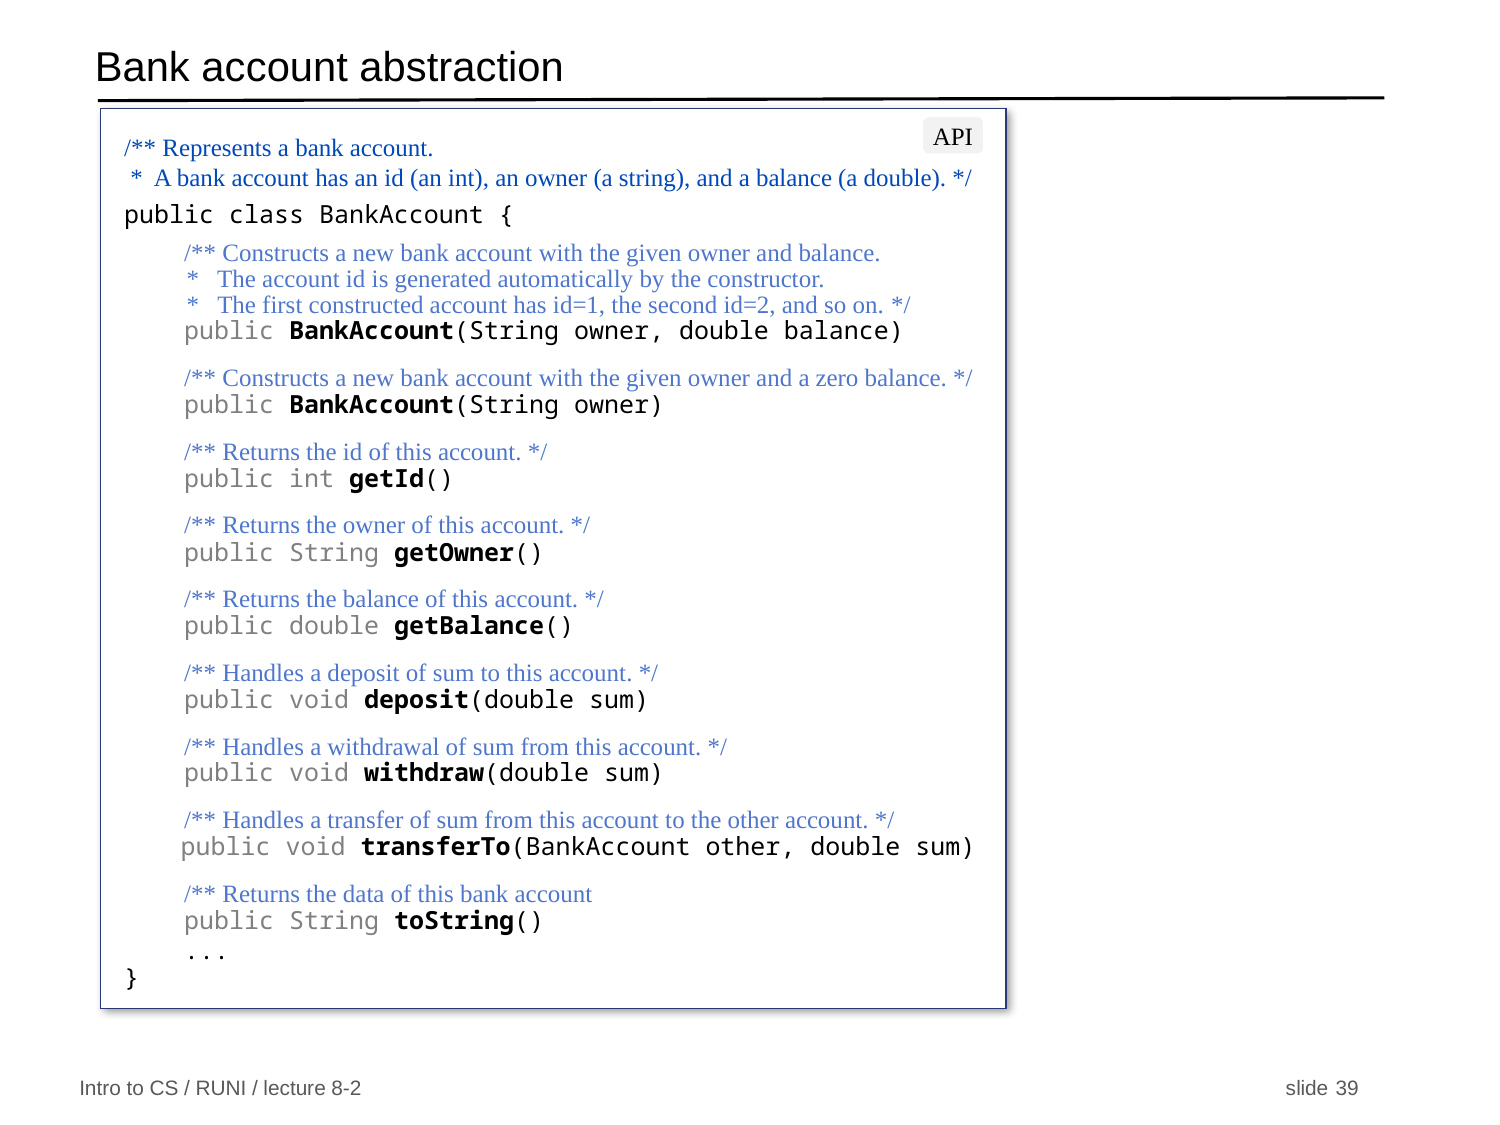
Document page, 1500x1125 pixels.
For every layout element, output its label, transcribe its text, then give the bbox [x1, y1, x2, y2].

text_box API [922, 116, 984, 155]
text_box /** Represents a bank account. * A bank account has an id (an int), an owner (a string), and a balance (a double). */ public class BankAccount { /** Constructs a new bank account with the given owner and balance. * The account id is generated automatically by the constructor. * The first constructed account has id=1, the second id=2, and so on. */ public BankAccount(String owner, double balance) /** Constructs a new bank account with the given owner and a zero balance. */ public BankAccount(String owner) /** Returns the id of this account. */ public int getId() /** Returns the owner of this account. */ public String getOwner() /** Returns the balance of this account. */ public double getBalance() /** Handles a deposit of sum to this account. */ public void deposit(double sum) /** Handles a withdrawal of sum from this account. */ public void withdraw(double sum) /** Handles a transfer of sum from this account to the other account. */ public void transferTo(BankAccount other, double sum) /** Returns the data of this bank account public String toString() ... } [100, 108, 1006, 1009]
title Bank account abstraction [79, 33, 1371, 109]
